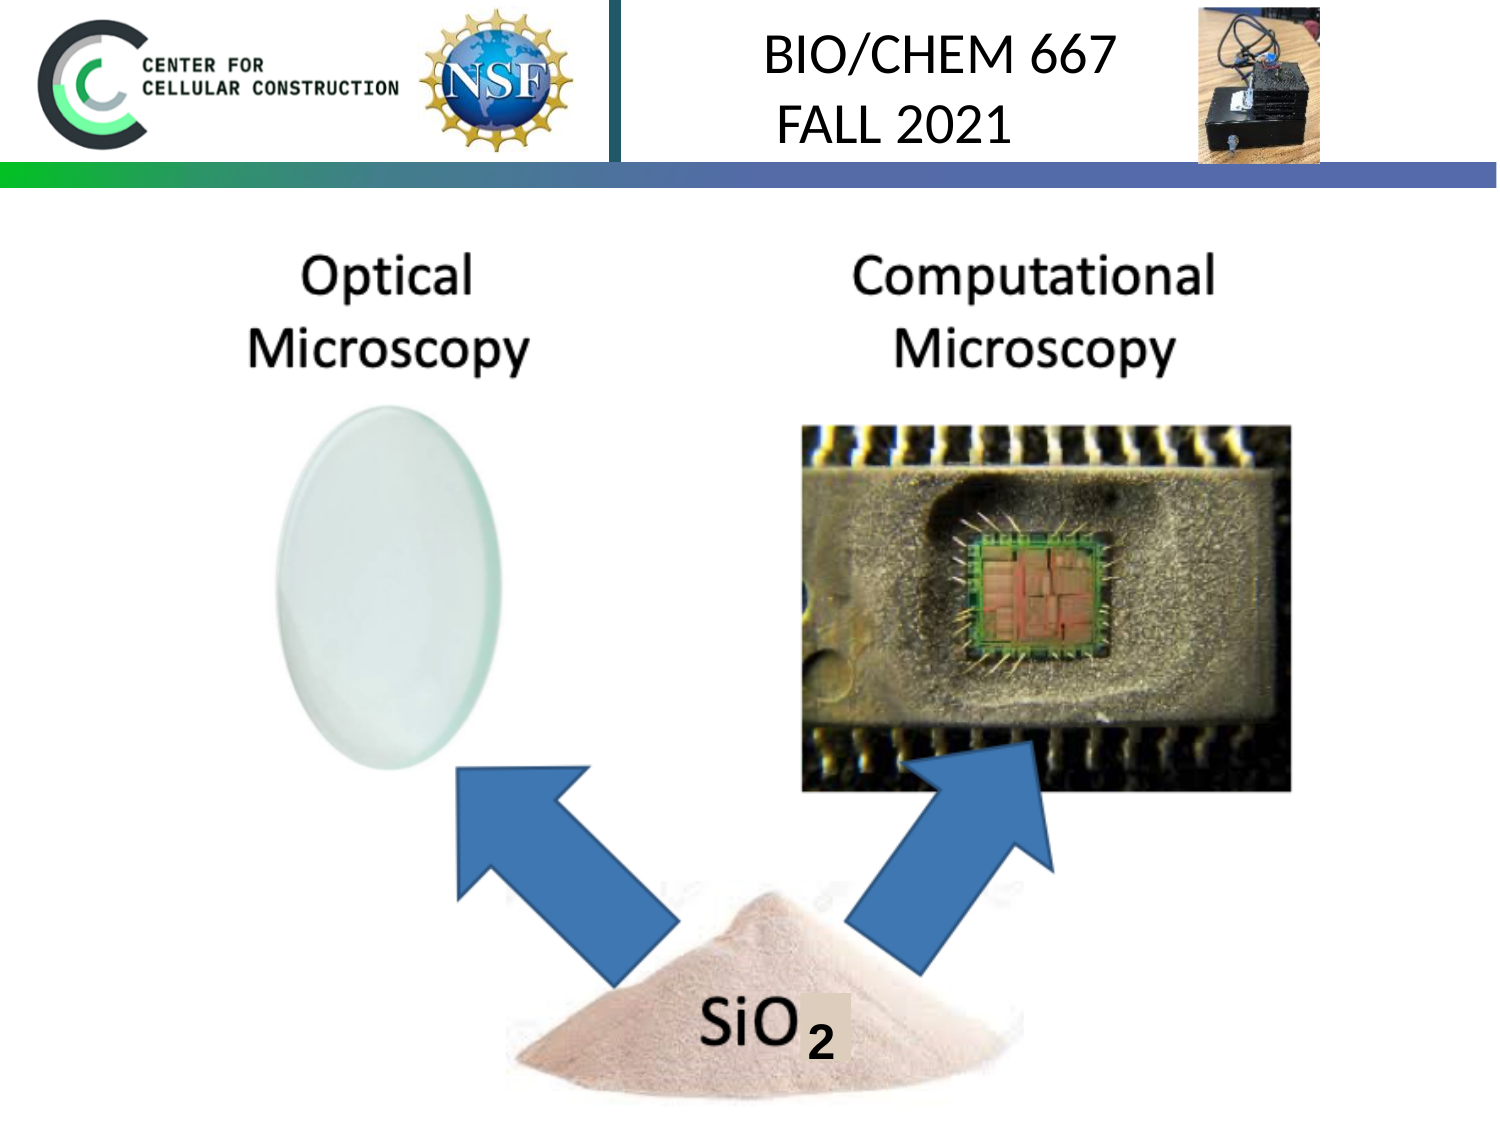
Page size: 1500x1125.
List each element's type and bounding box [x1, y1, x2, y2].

picture [0, 8, 1497, 188]
picture [16, 6, 575, 155]
picture [141, 212, 1359, 1125]
